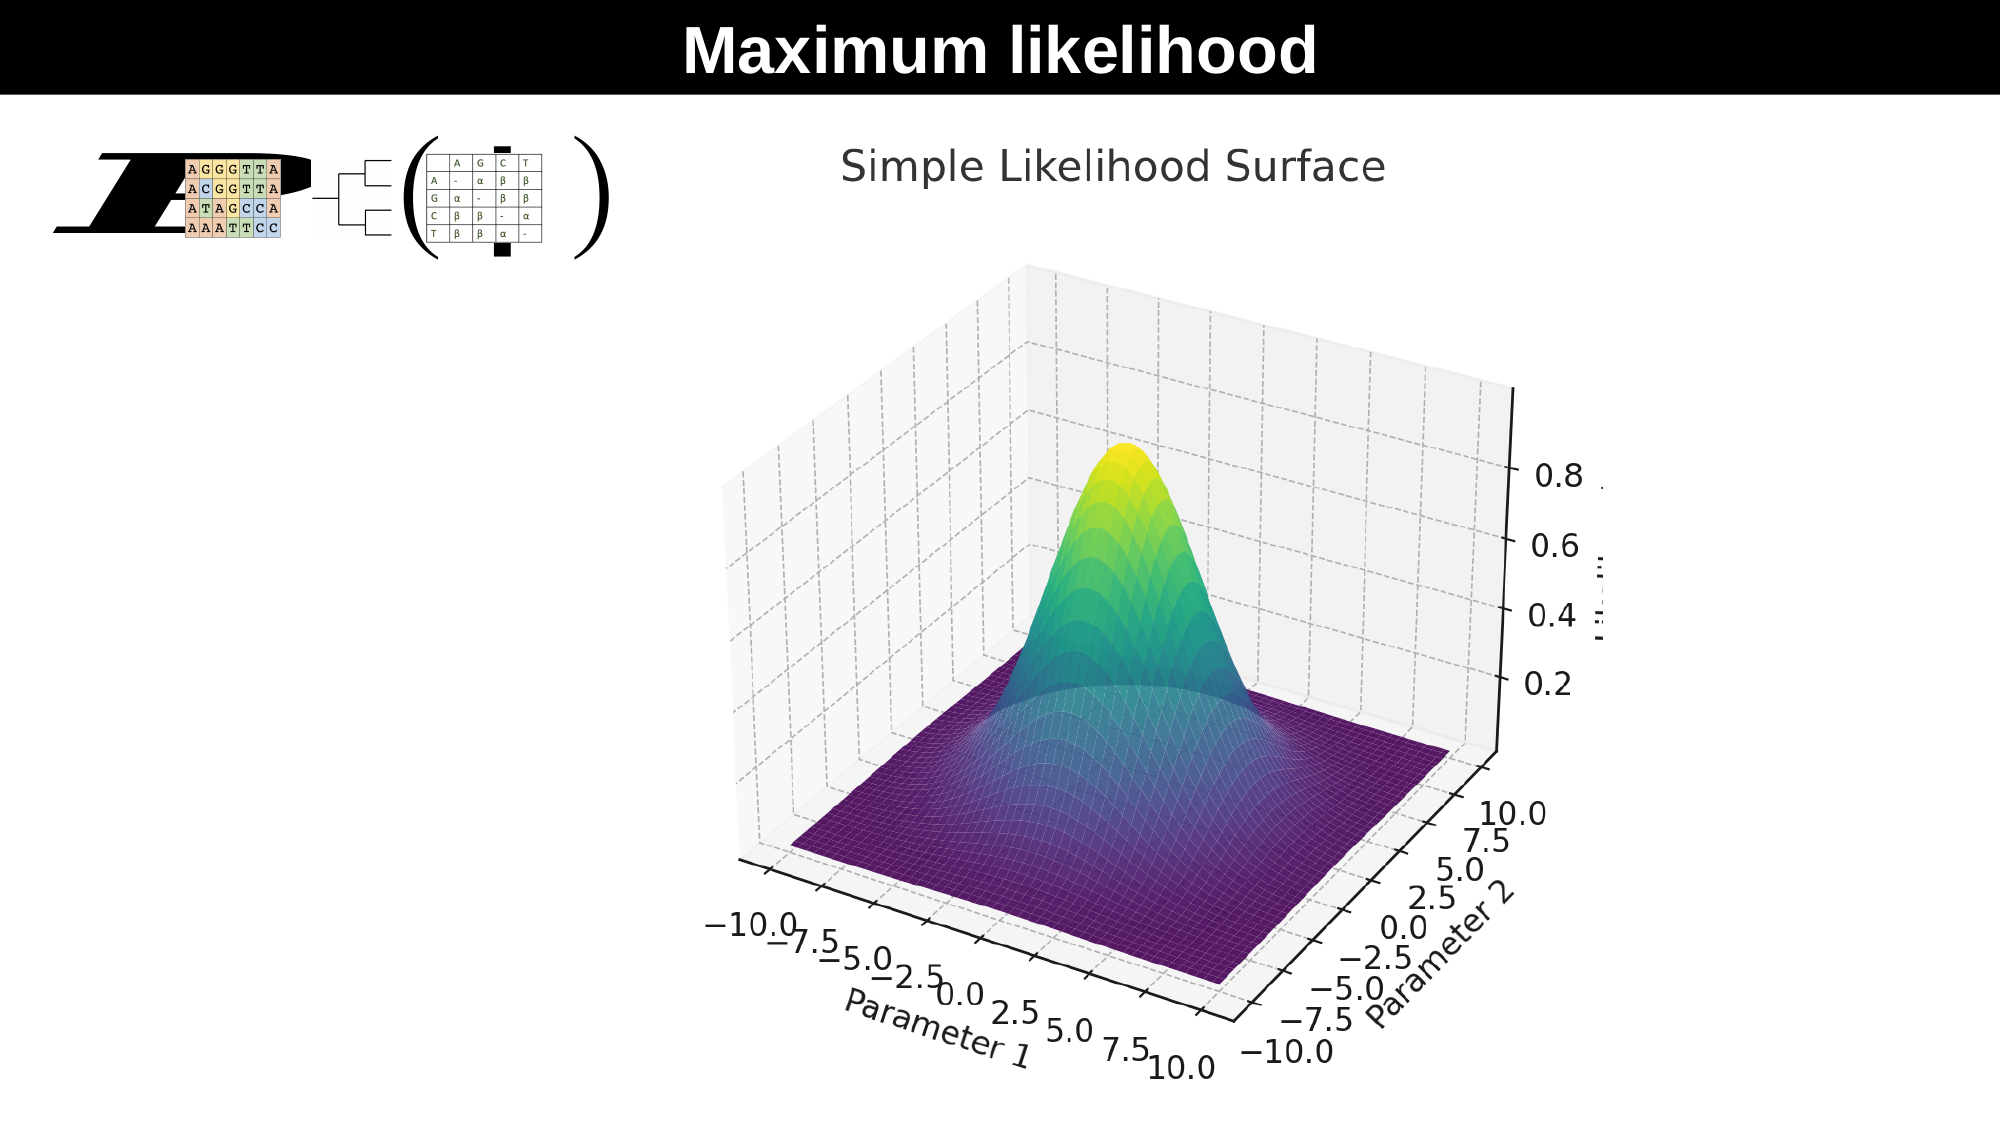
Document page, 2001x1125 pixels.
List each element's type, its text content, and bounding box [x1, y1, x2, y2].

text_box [40, 129, 625, 267]
text_box Maximum likelihood [0, 0, 2000, 95]
picture [654, 129, 1603, 1104]
